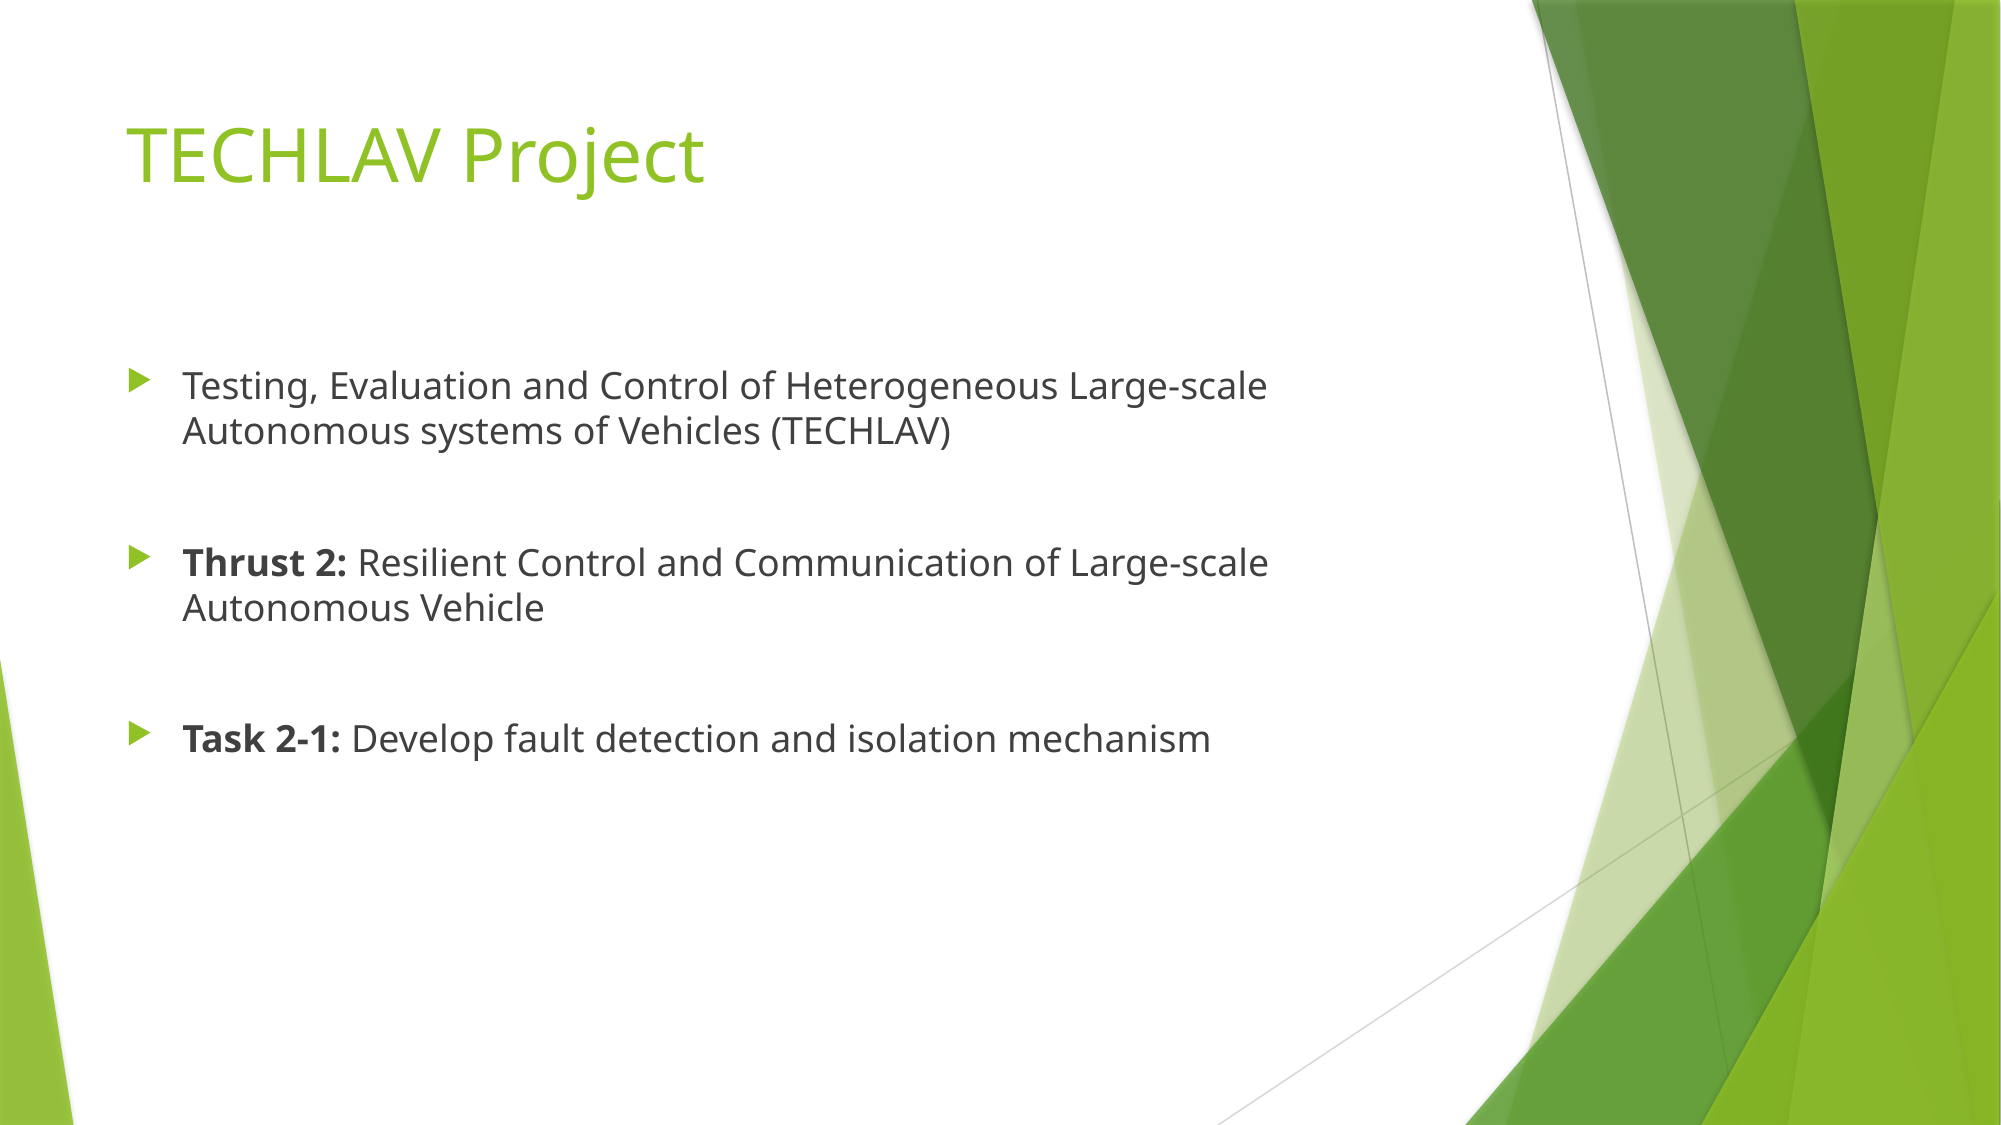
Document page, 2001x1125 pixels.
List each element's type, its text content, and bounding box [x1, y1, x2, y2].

title TECHLAV Project [111, 99, 1522, 317]
list Testing, Evaluation and Control of Heterogeneous Large-scale Autonomous systems of Vehicles (TECHLAV)​ Thrust 2: Resilient Control and Communication of Large-scale Autonomous Vehicle Task 2-1: Develop fault detection and isolation mechanism [111, 354, 1522, 992]
